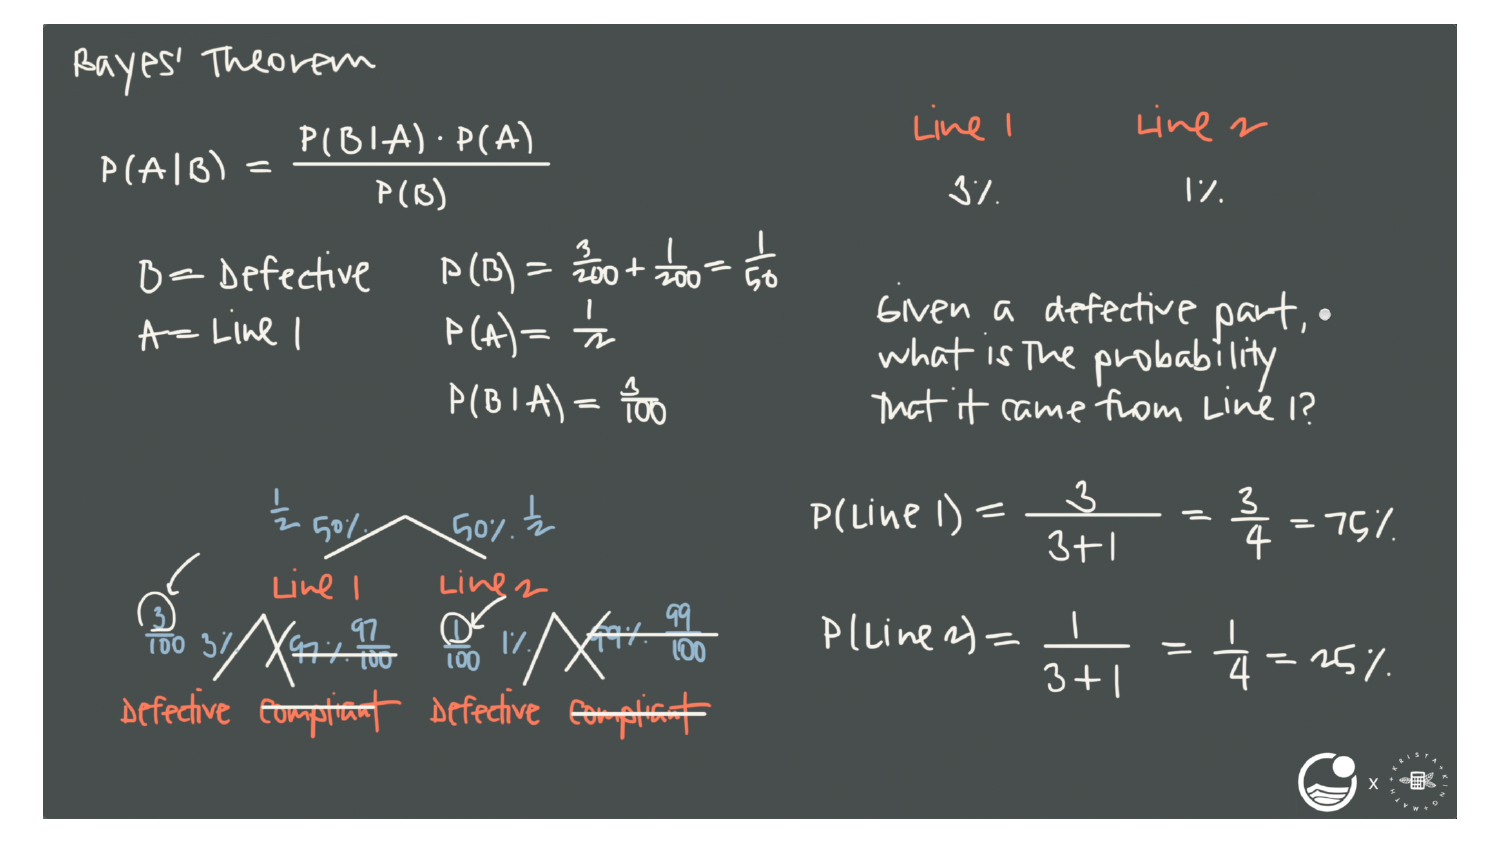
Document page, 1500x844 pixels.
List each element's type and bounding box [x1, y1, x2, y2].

picture [43, 24, 1457, 819]
